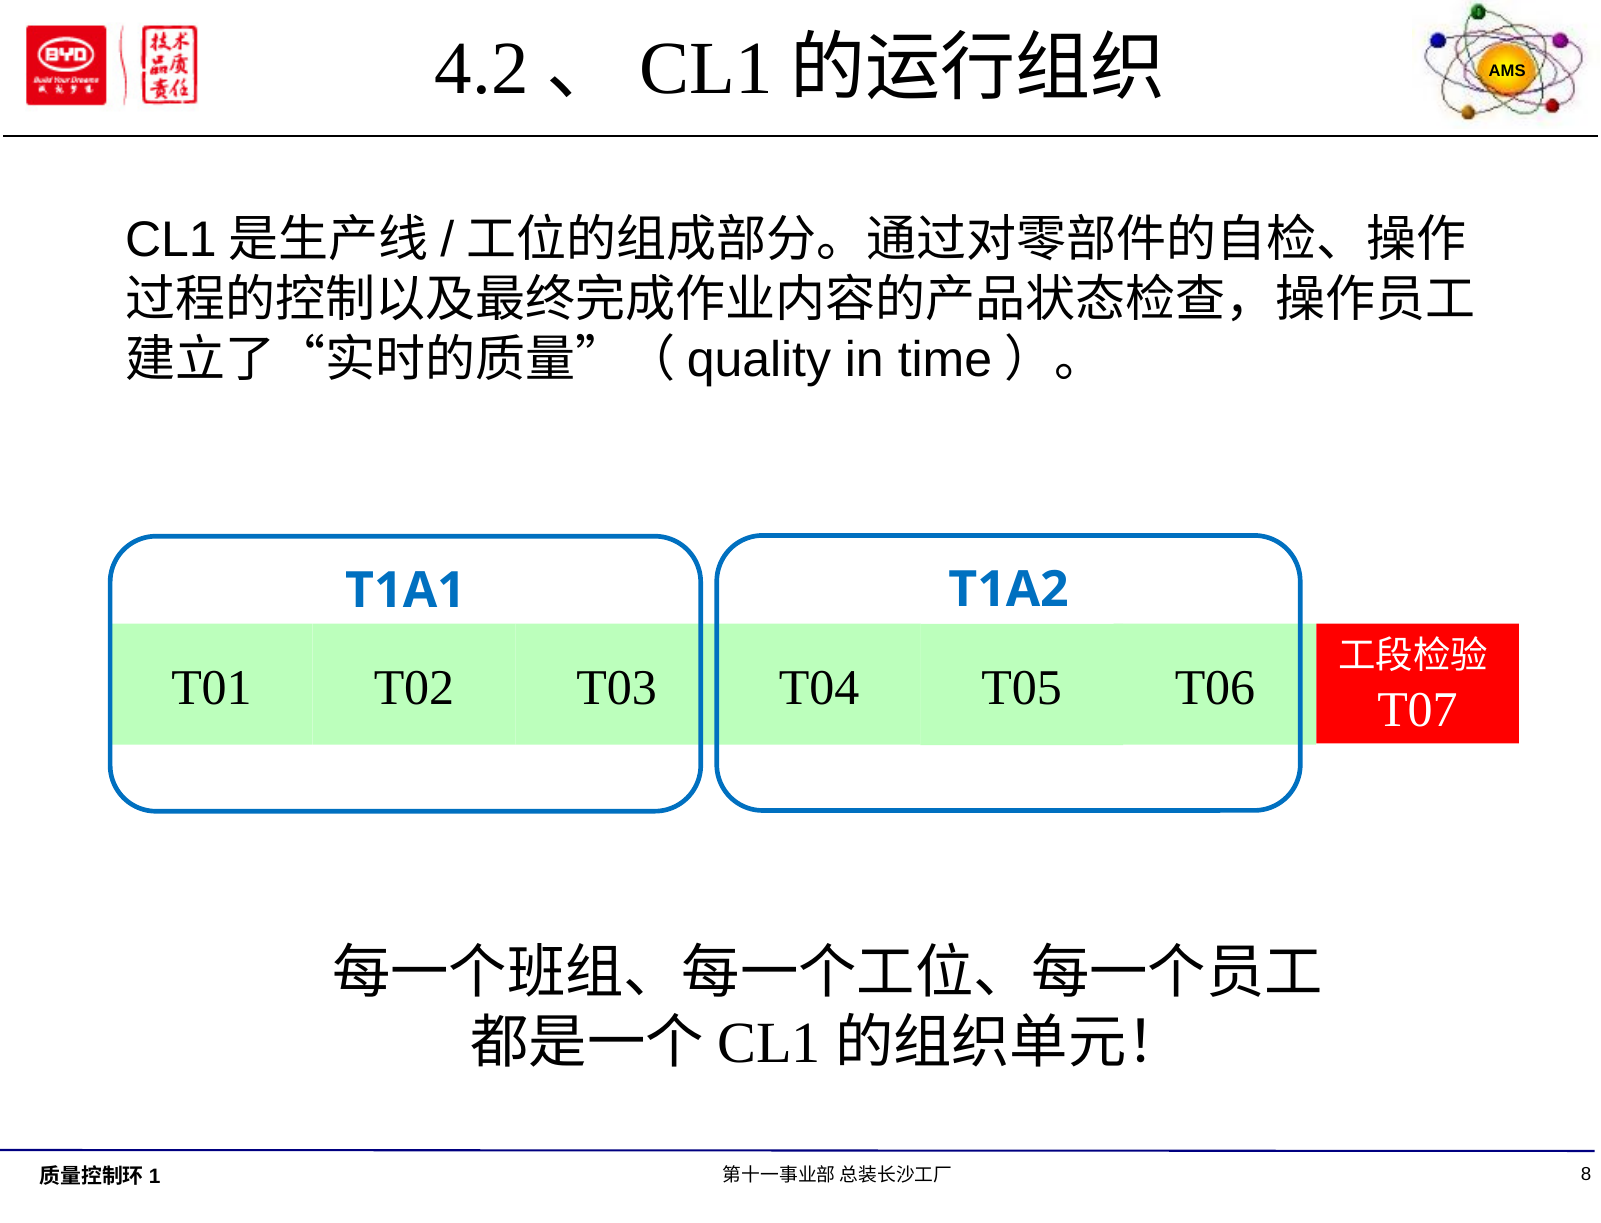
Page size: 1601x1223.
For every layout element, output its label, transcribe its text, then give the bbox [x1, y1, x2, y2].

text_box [110, 535, 1519, 812]
title 4.2、CL1的运行组织 [110, 11, 1491, 137]
picture [1412, 0, 1600, 129]
text_box 每一个班组、每一个工位、每一个员工都是一个CL1的组织单元！ [309, 927, 1346, 1082]
picture [25, 10, 199, 118]
list CL1是生产线/工位的组成部分。通过对零部件的自检、操作过程的控制以及最终完成作业内容的产品状态检查，操作员工建立了“实时的质量”（quality in time）。 [110, 198, 1491, 399]
